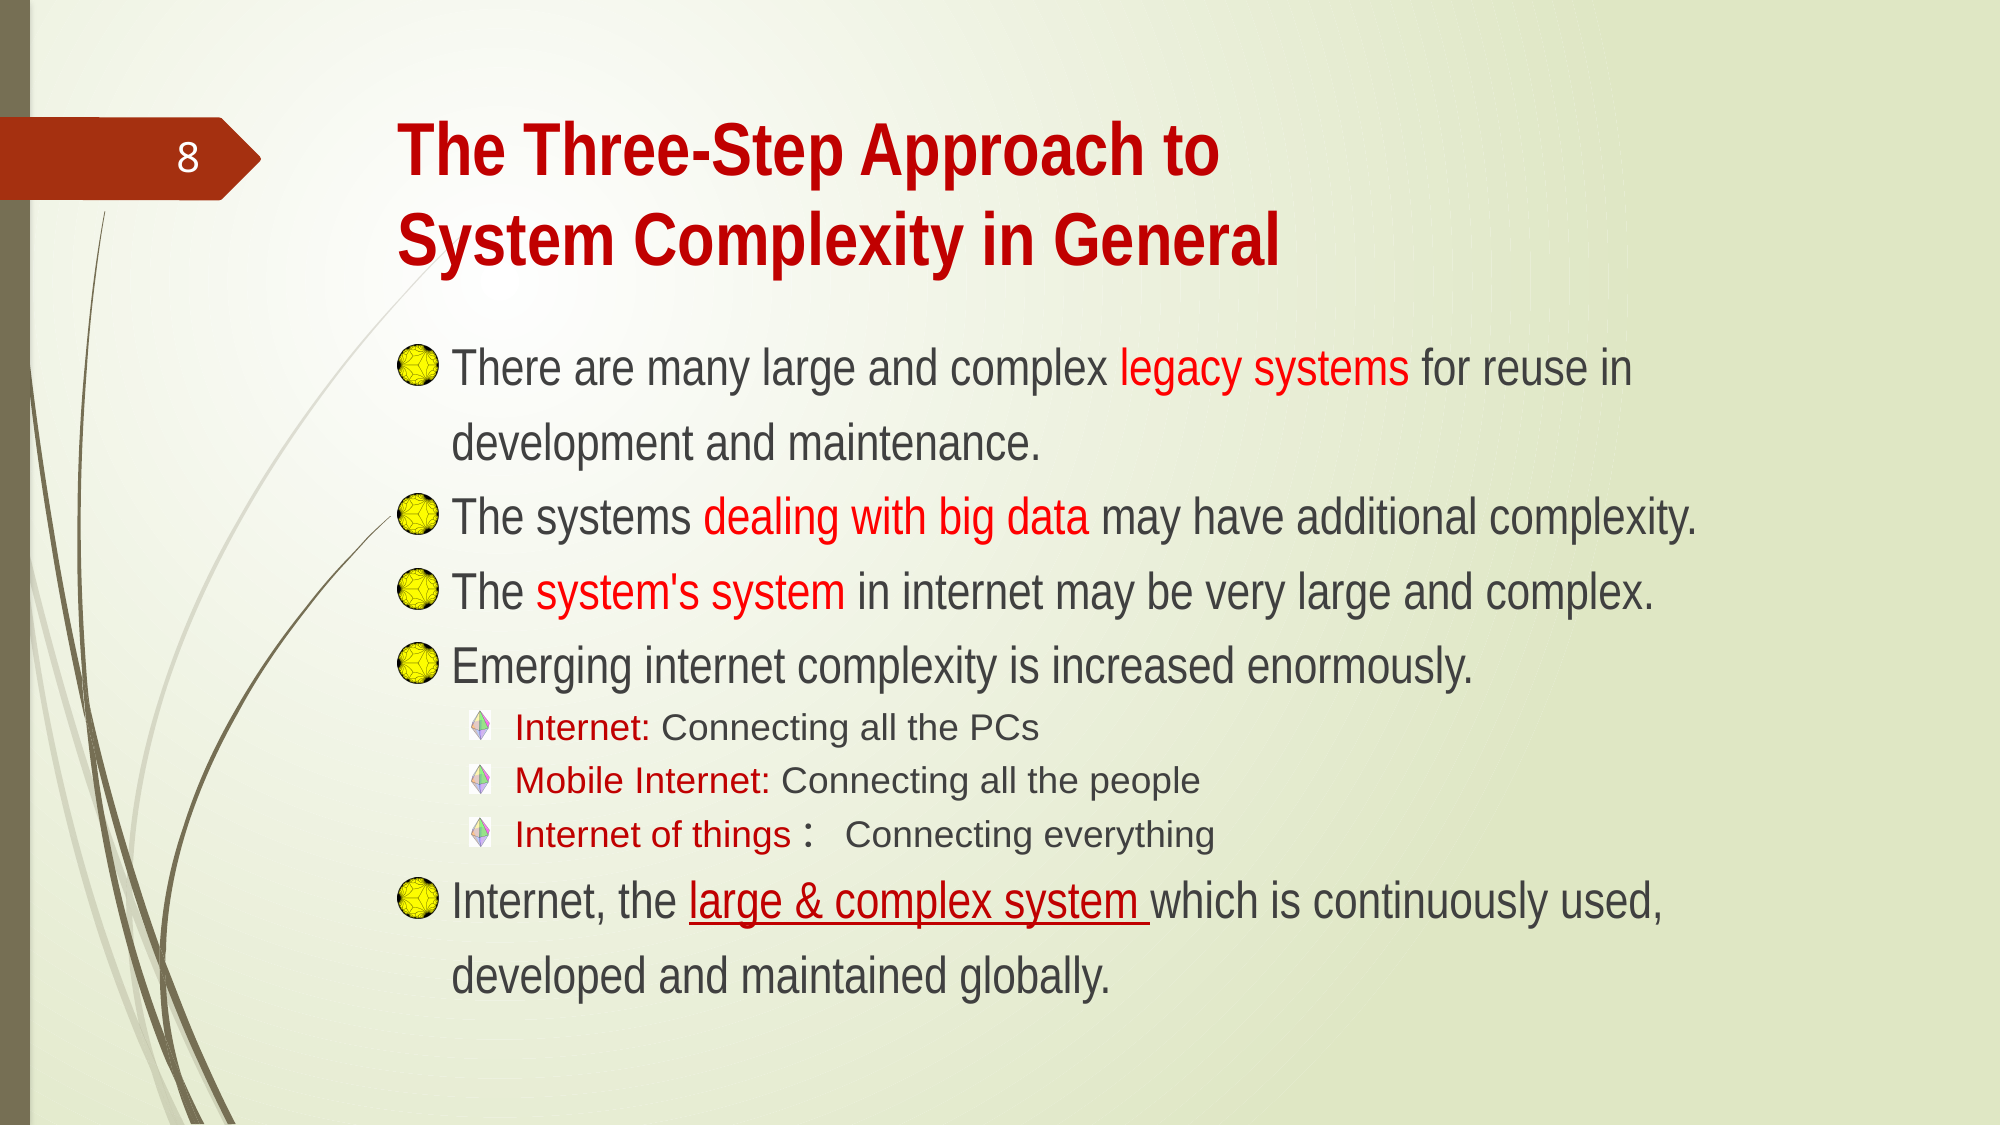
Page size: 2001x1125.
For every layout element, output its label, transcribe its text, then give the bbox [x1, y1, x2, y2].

text_box There are many large and complex legacy systems for reuse in development and maintenance. The systems dealing with big data may have additional complexity. The system's system in internet may be very large and complex. Emerging internet complexity is increased enormously. Internet: Connecting all the PCs Mobile Internet: Connecting all the people Internet of things：Connecting everything Internet, the large & complex system which is continuously used, developed and maintained globally. [382, 314, 1872, 1018]
picture [397, 344, 439, 386]
slide_number 8 [87, 129, 216, 190]
picture [469, 817, 491, 847]
picture [469, 710, 491, 740]
picture [397, 877, 439, 919]
picture [397, 568, 439, 610]
picture [397, 493, 439, 535]
picture [469, 764, 491, 794]
title The Three-Step Approach to System Complexity in General [382, 93, 1845, 271]
picture [397, 642, 439, 684]
